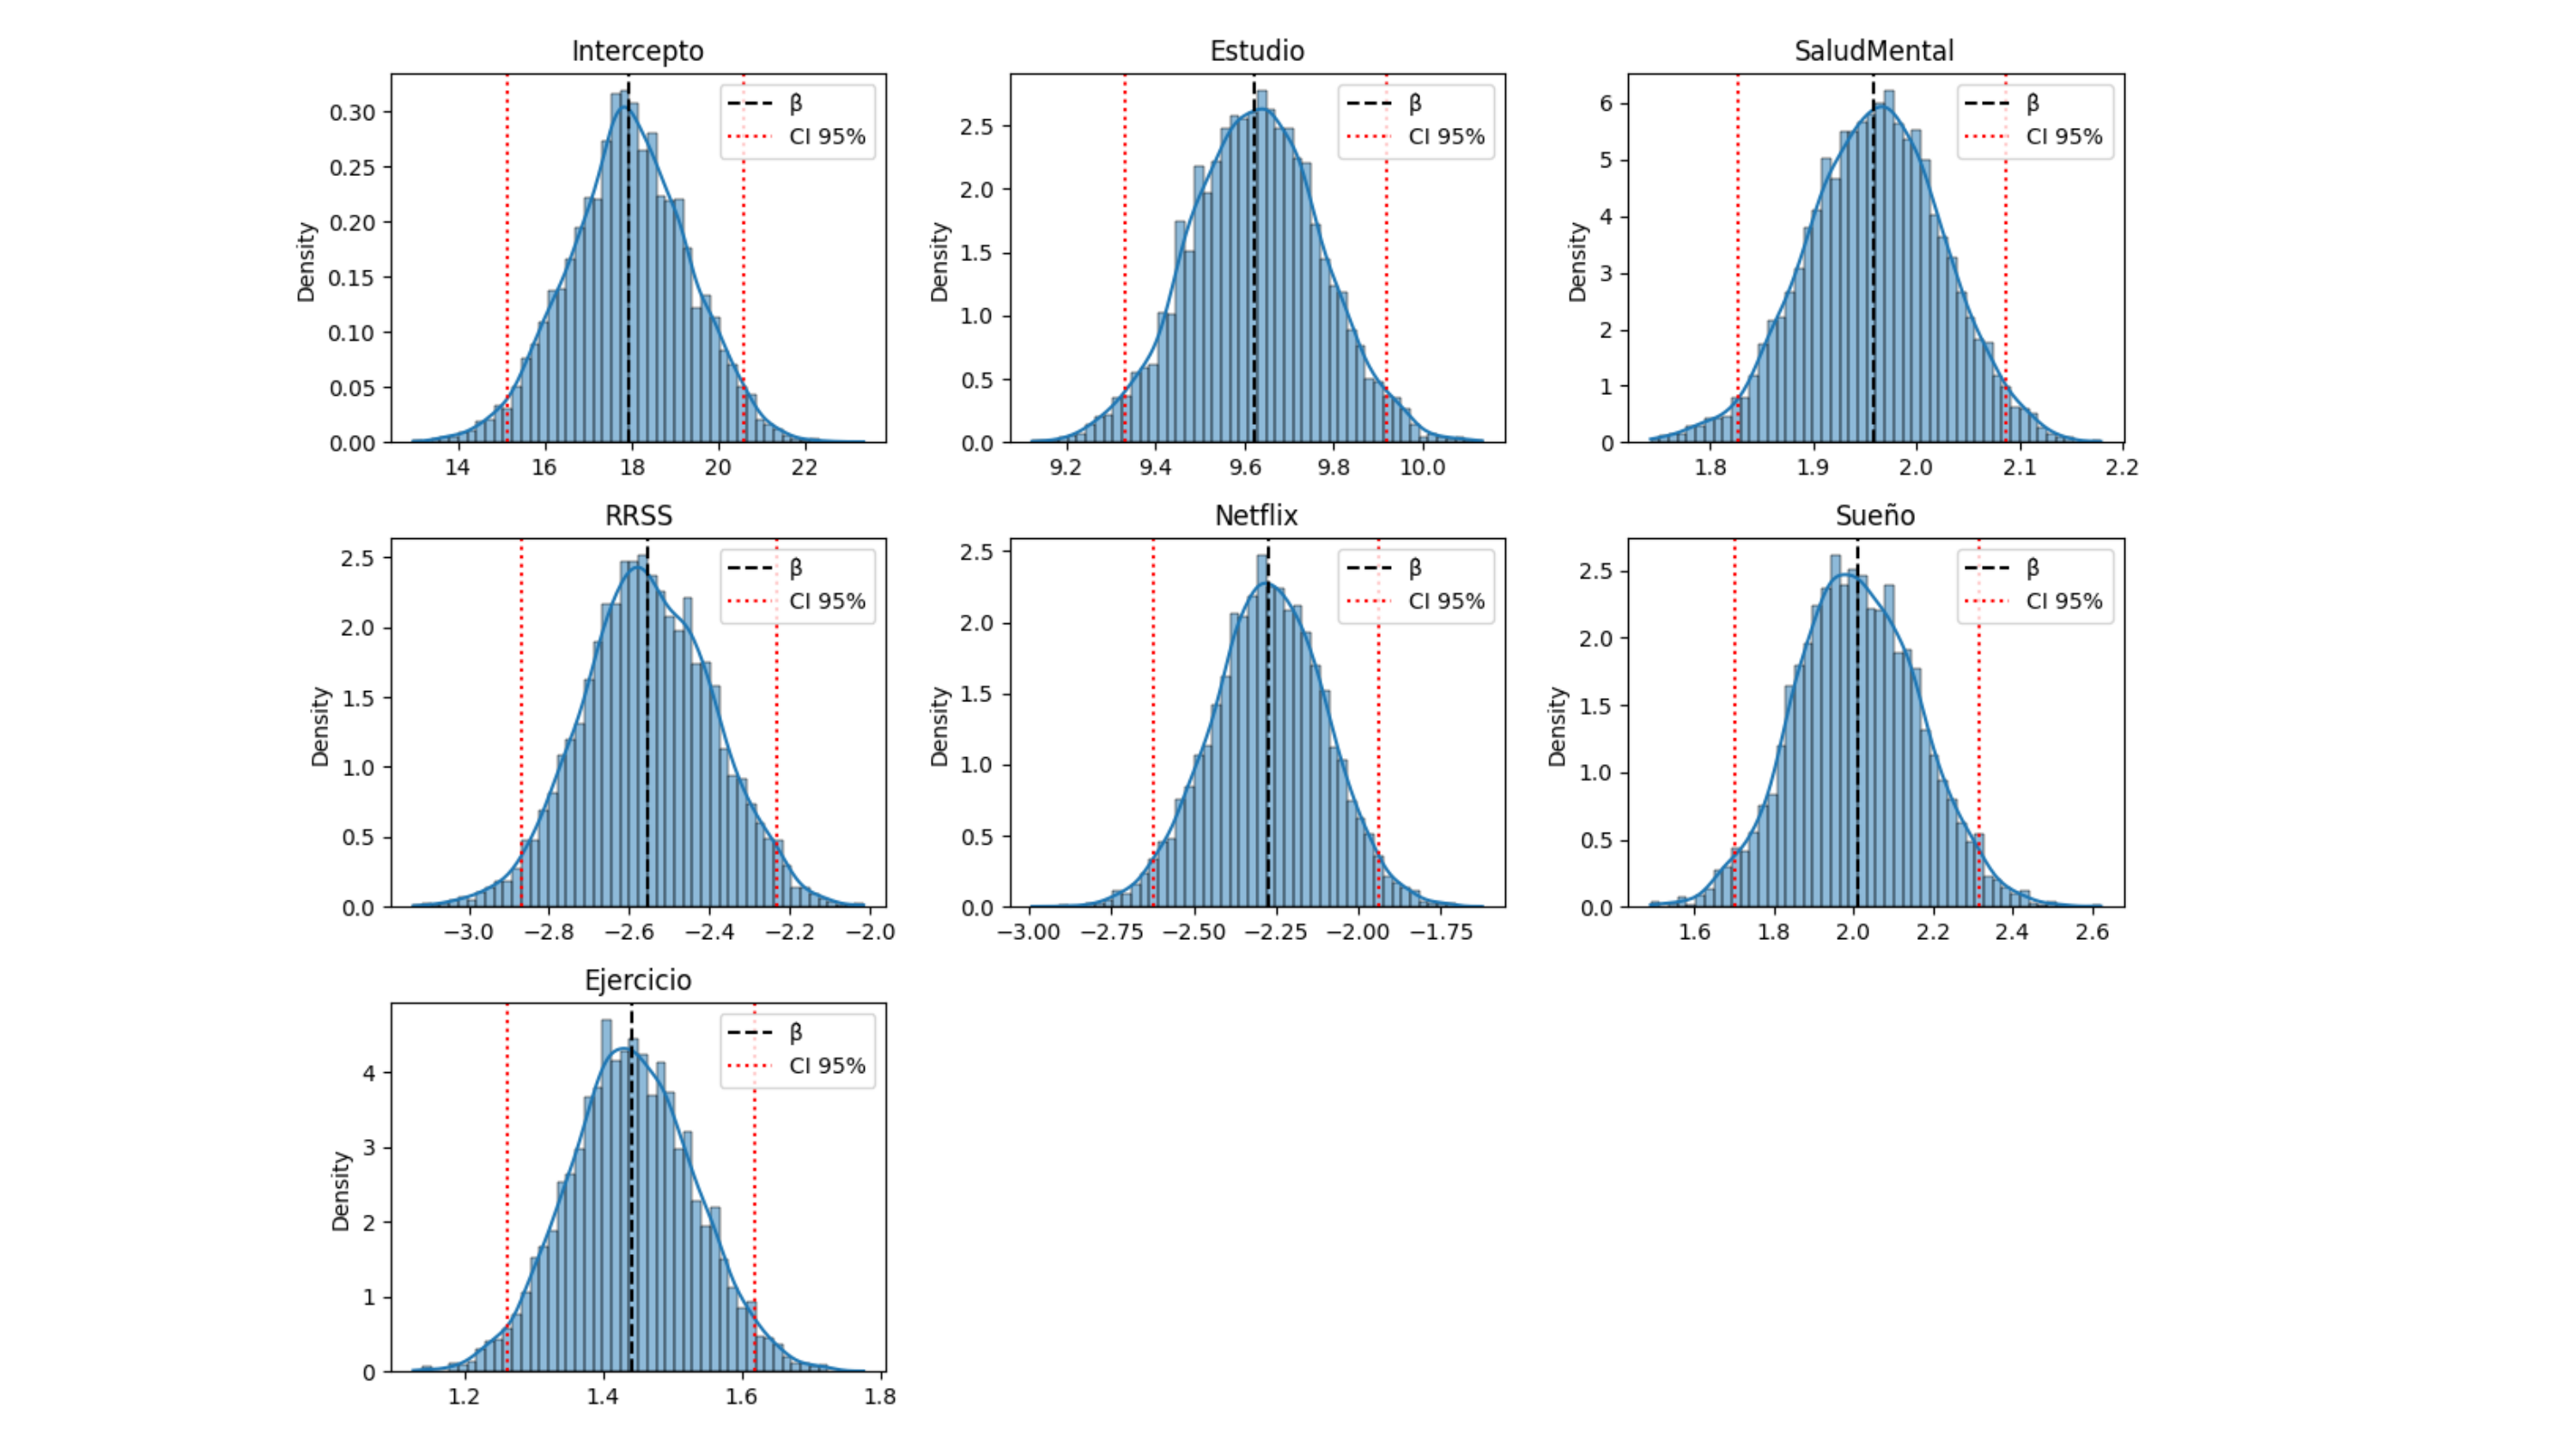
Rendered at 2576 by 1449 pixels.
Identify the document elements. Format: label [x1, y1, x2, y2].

text_box [281, 23, 2154, 1425]
